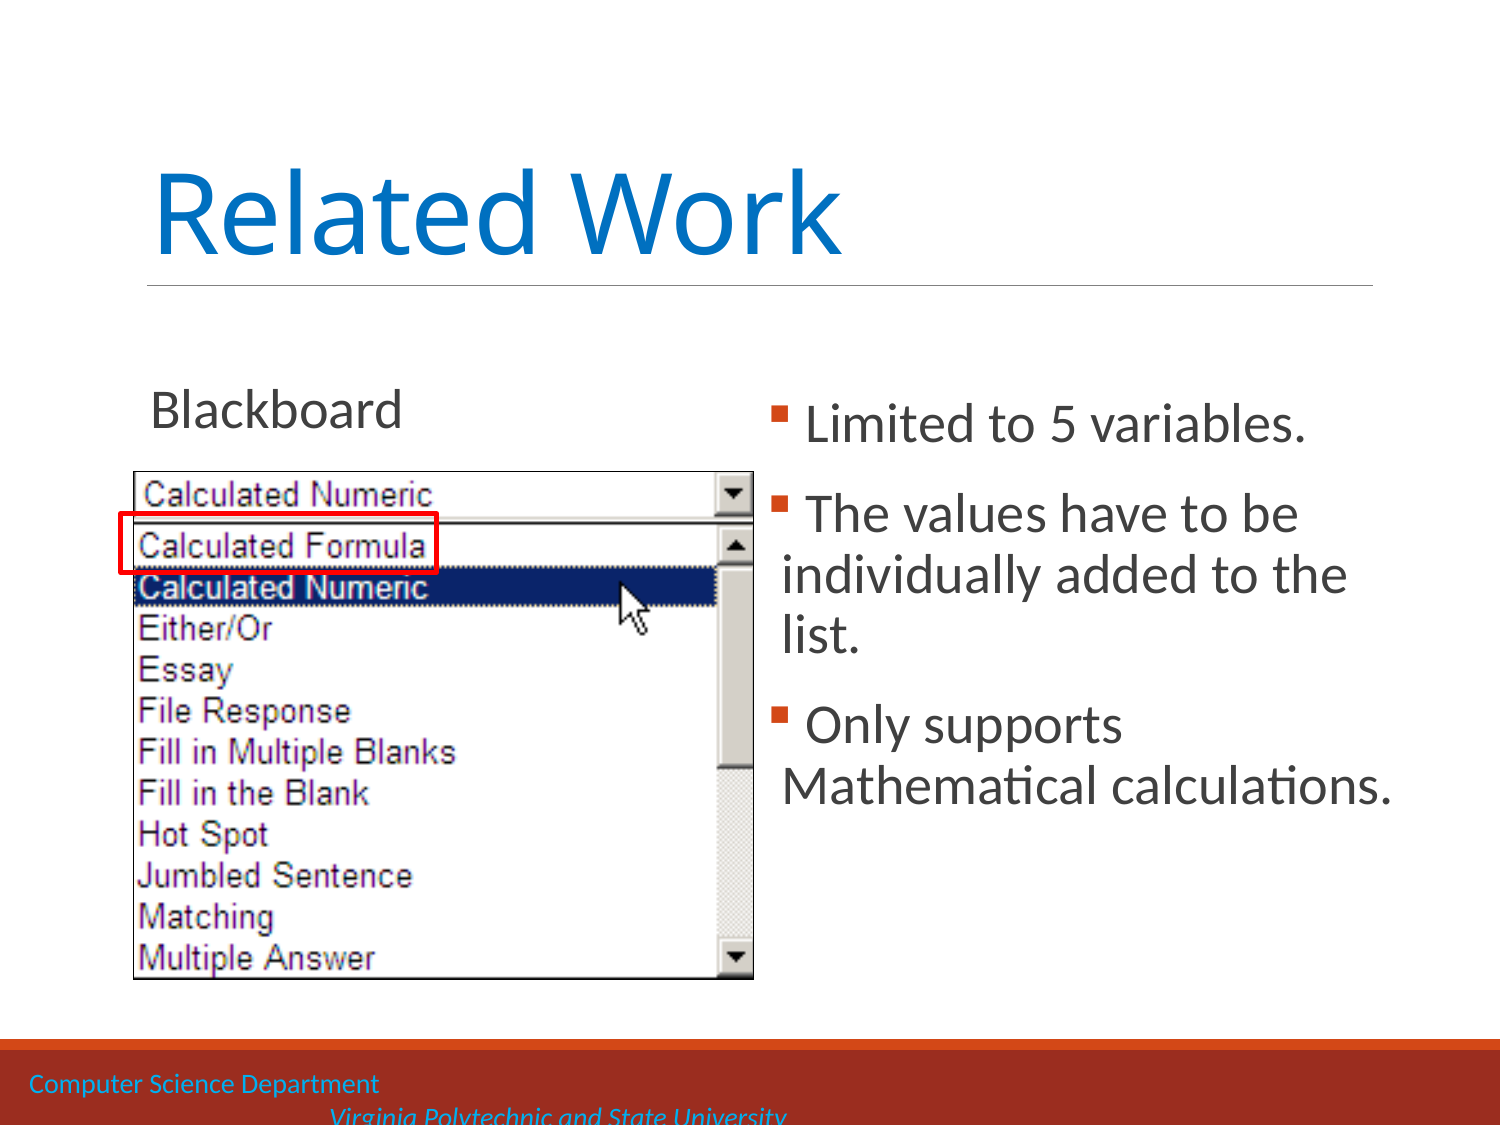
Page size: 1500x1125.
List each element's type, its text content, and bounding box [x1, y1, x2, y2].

text_box Computer Science Department Virginia Polytechnic and State University [14, 1058, 1493, 1125]
text_box [119, 512, 130, 574]
list Limited to 5 variables. The values have to be individually added to the list. Only supports Mathematical calculations. [766, 386, 1422, 882]
list Blackboard [135, 372, 743, 469]
picture [133, 471, 755, 980]
title Related Work [135, 47, 1373, 285]
